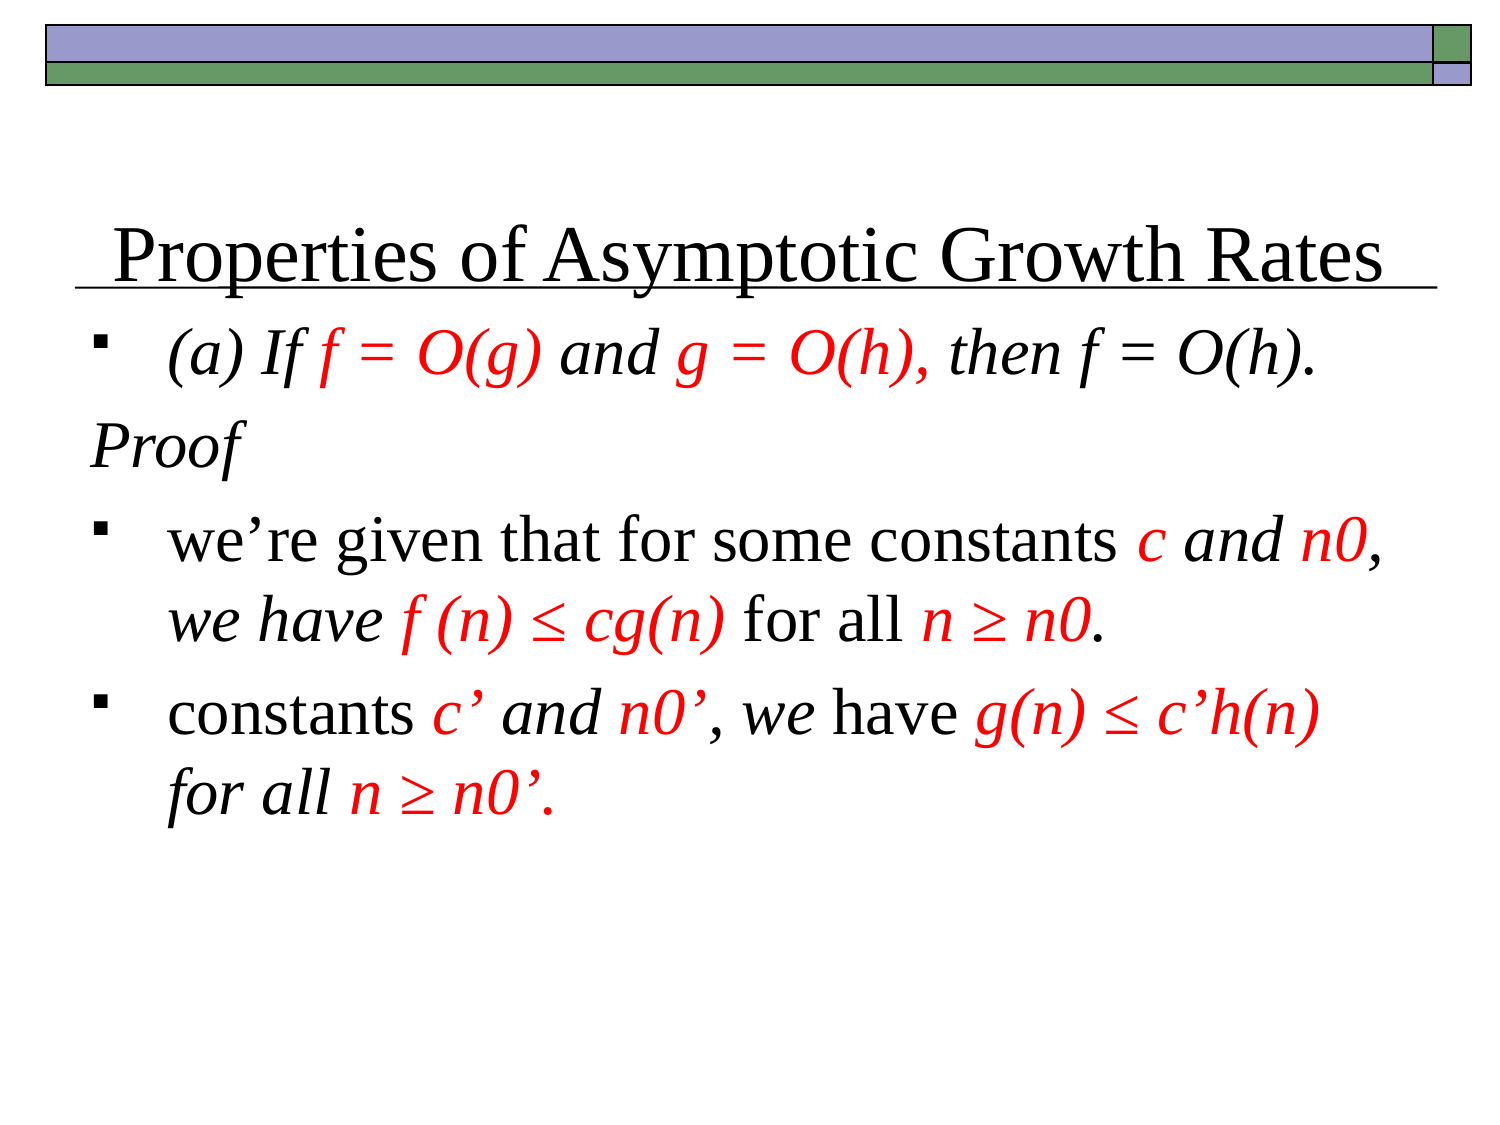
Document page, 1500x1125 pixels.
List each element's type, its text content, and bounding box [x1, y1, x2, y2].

list (a) If f = O(g) and g = O(h), then f = O(h). Proof we’re given that for some constants c and n0, we have f (n) ≤ cg(n) for all n ≥ n0. constants c’ and n0’, we have g(n) ≤ c’h(n) for all n ≥ n0’. [74, 299, 1426, 1006]
title Properties of Asymptotic Growth Rates [74, 116, 1426, 299]
